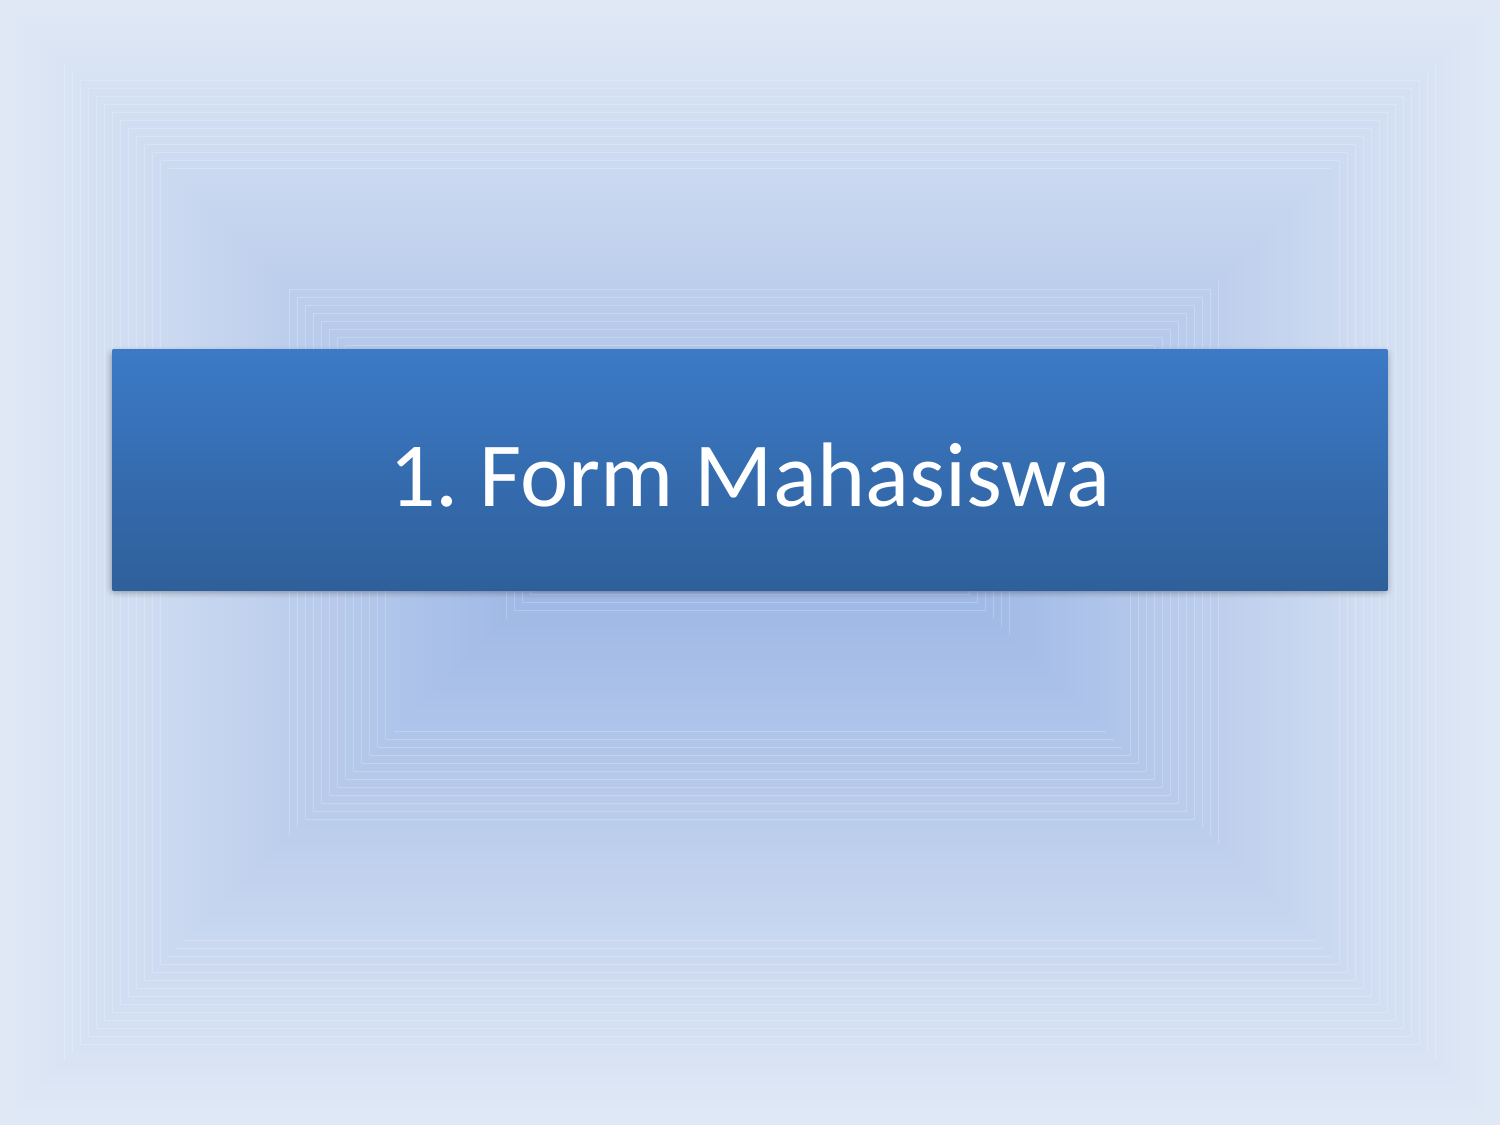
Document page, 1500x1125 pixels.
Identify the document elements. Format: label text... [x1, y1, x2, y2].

title 1. Form Mahasiswa [112, 349, 1388, 591]
